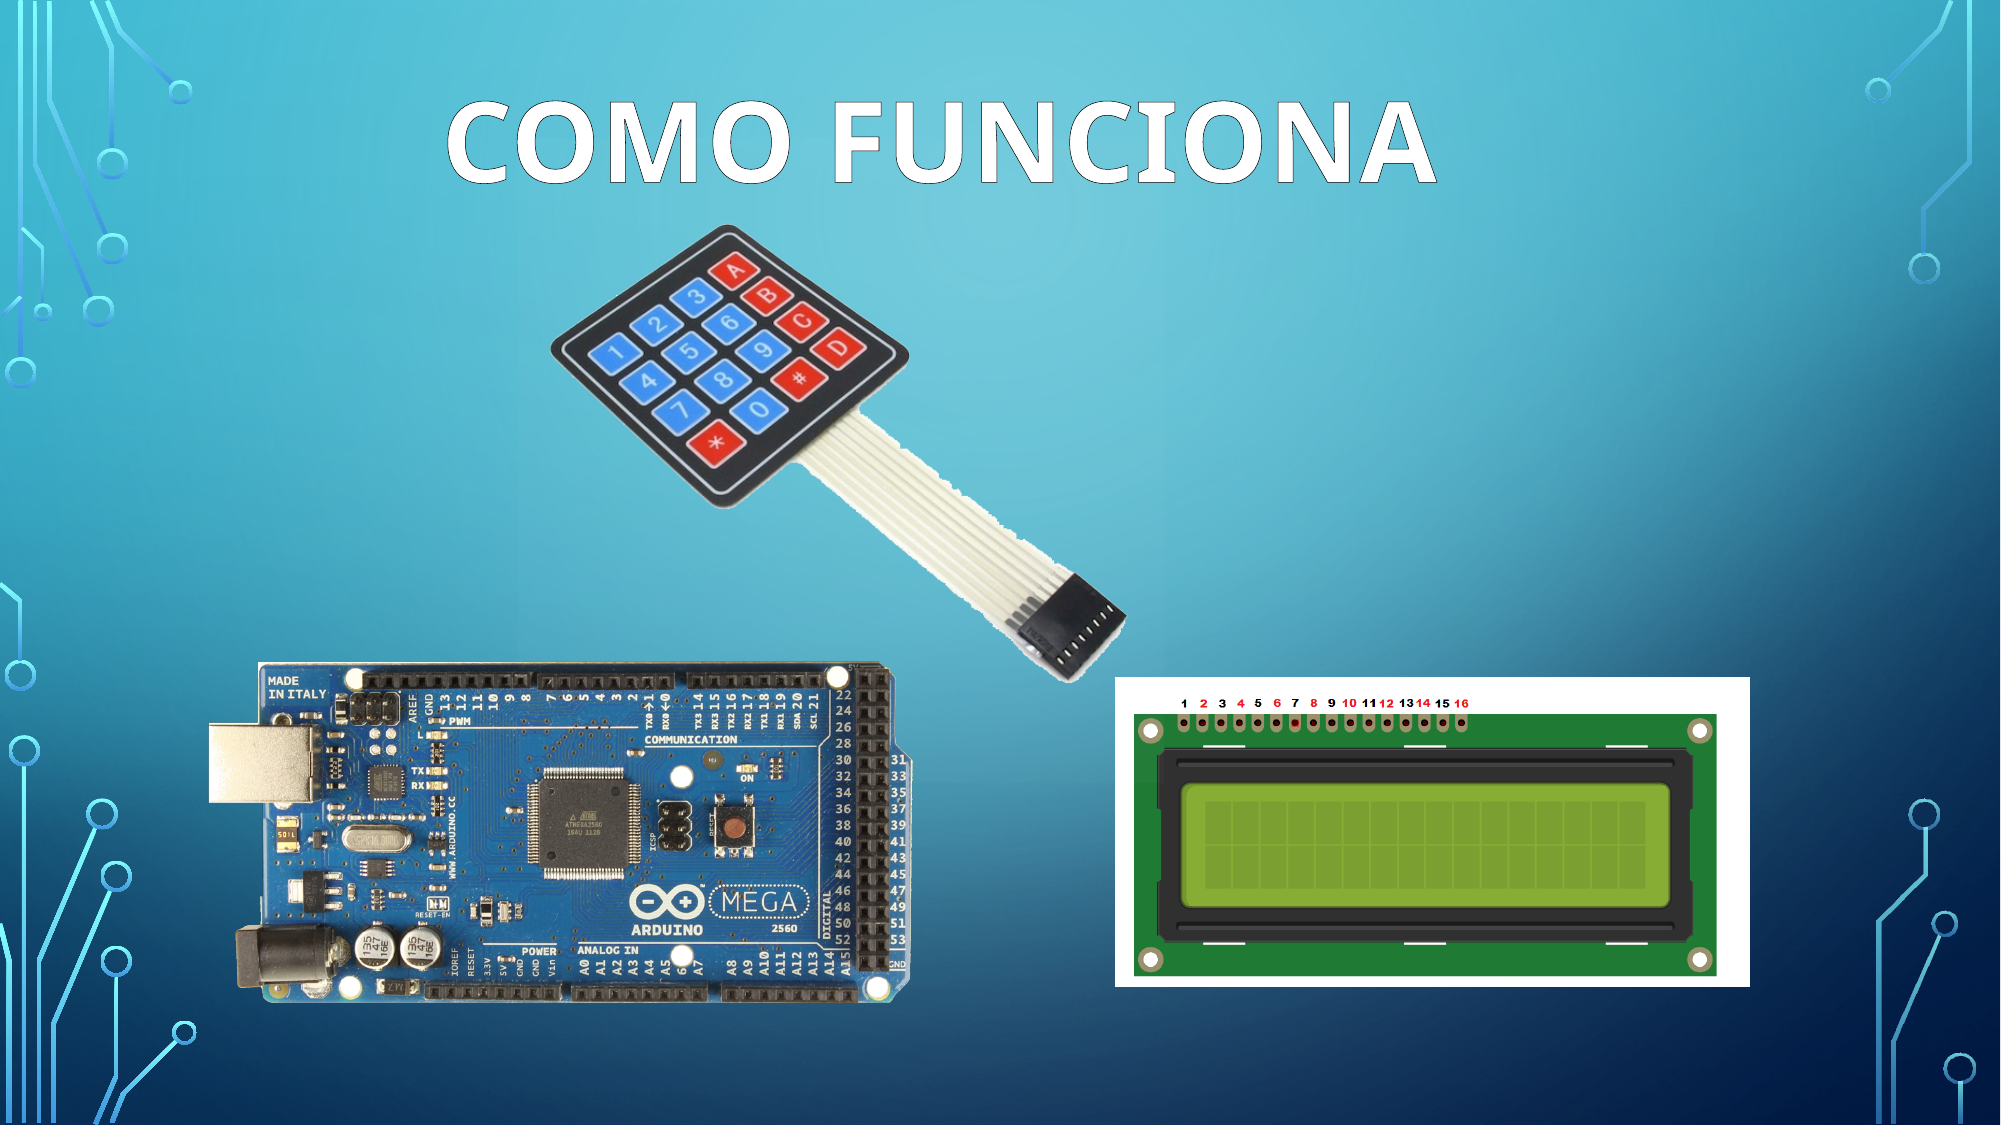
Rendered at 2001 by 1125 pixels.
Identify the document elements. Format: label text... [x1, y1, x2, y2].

picture [179, 137, 1750, 1032]
text_box COMO FUNCIONA [426, 62, 1453, 213]
